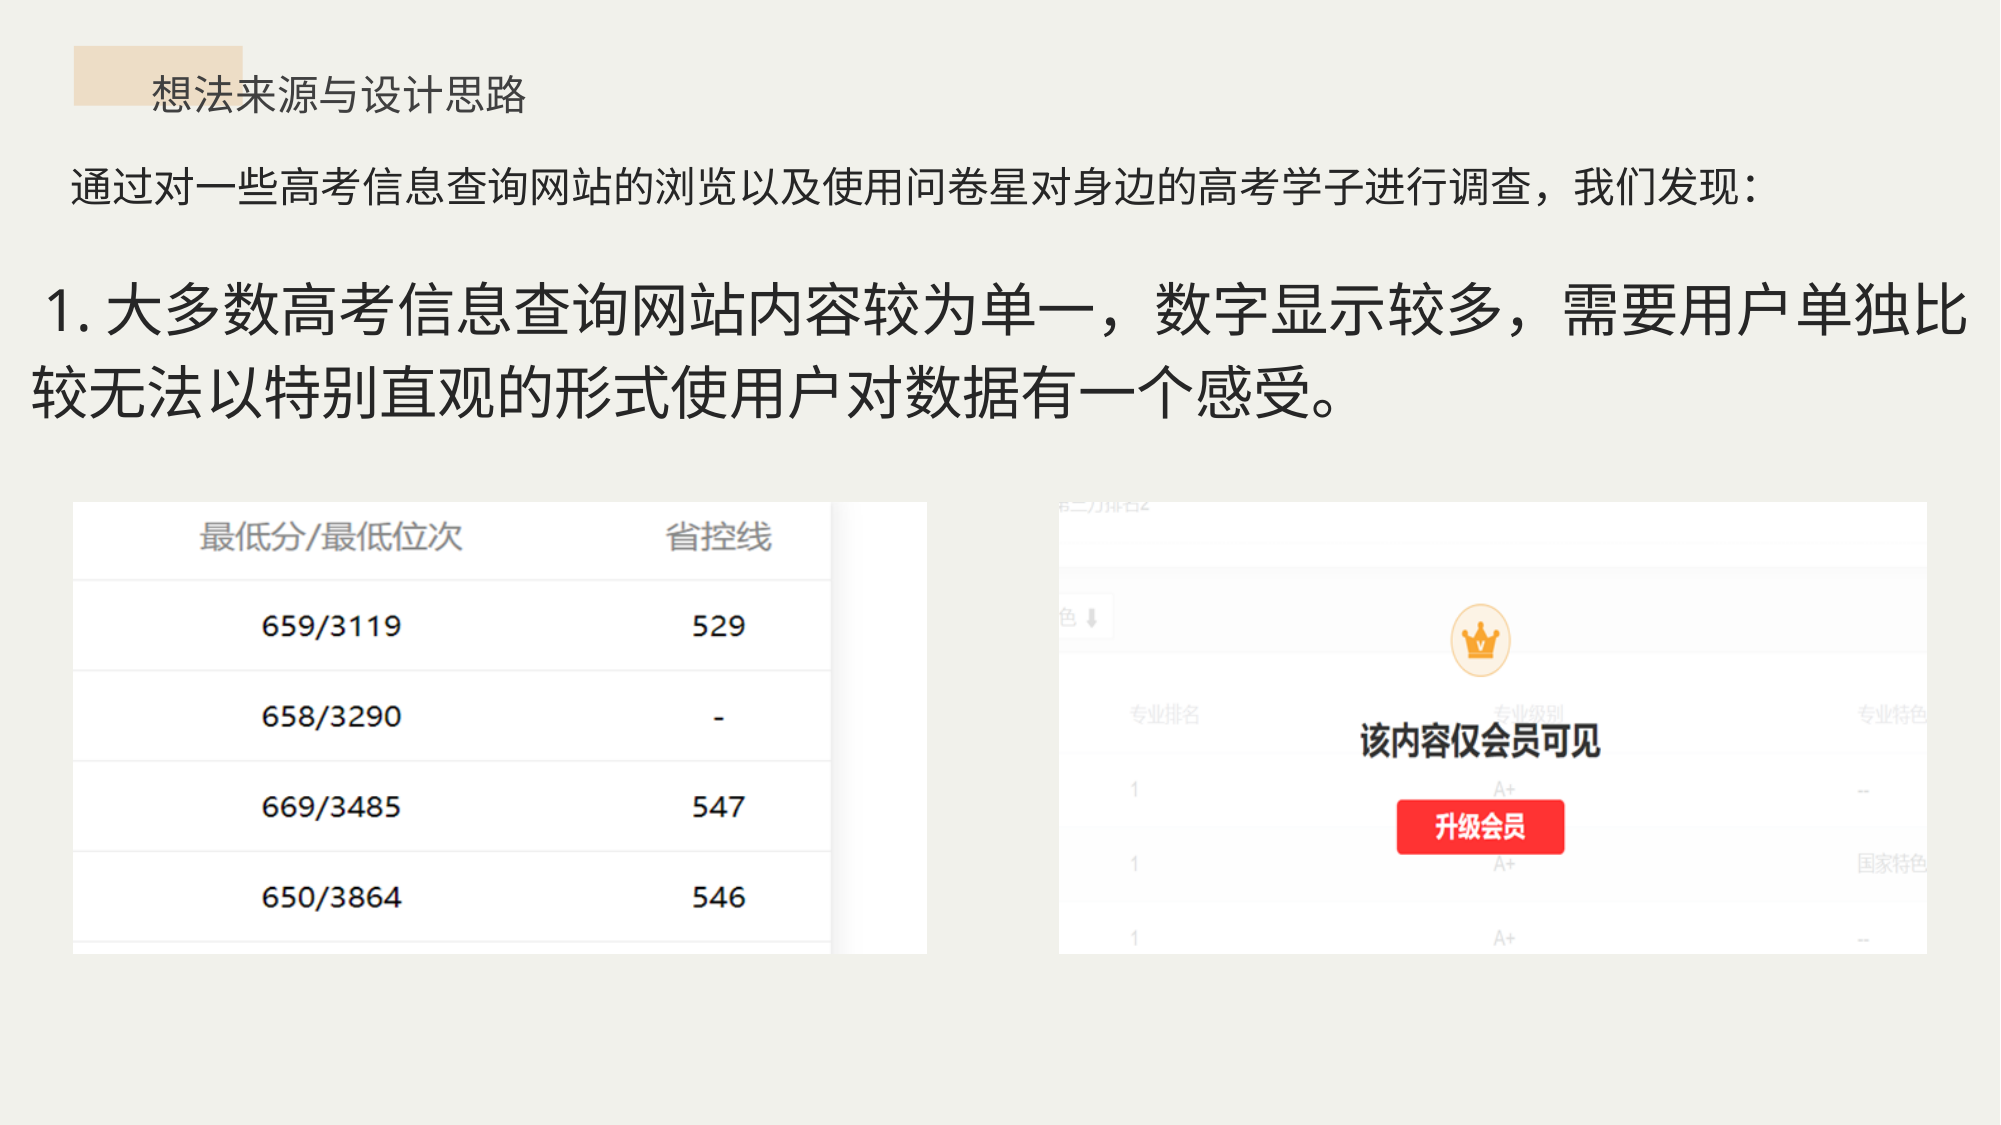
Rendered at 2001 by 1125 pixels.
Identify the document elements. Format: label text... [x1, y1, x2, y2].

text_box [73, 45, 137, 107]
picture [1059, 502, 1927, 954]
picture [73, 502, 927, 954]
text_box 通过对一些高考信息查询网站的浏览以及使用问卷星对身边的高考学子进行调查，我们发现： [0, 150, 1888, 314]
text_box 1.大多数高考信息查询网站内容较为单一，数字显示较多，需要用户单独比较无法以特别直观的形式使用户对数据有一个感受。 [17, 258, 1983, 503]
text_box 想法来源与设计思路 [137, 36, 663, 126]
